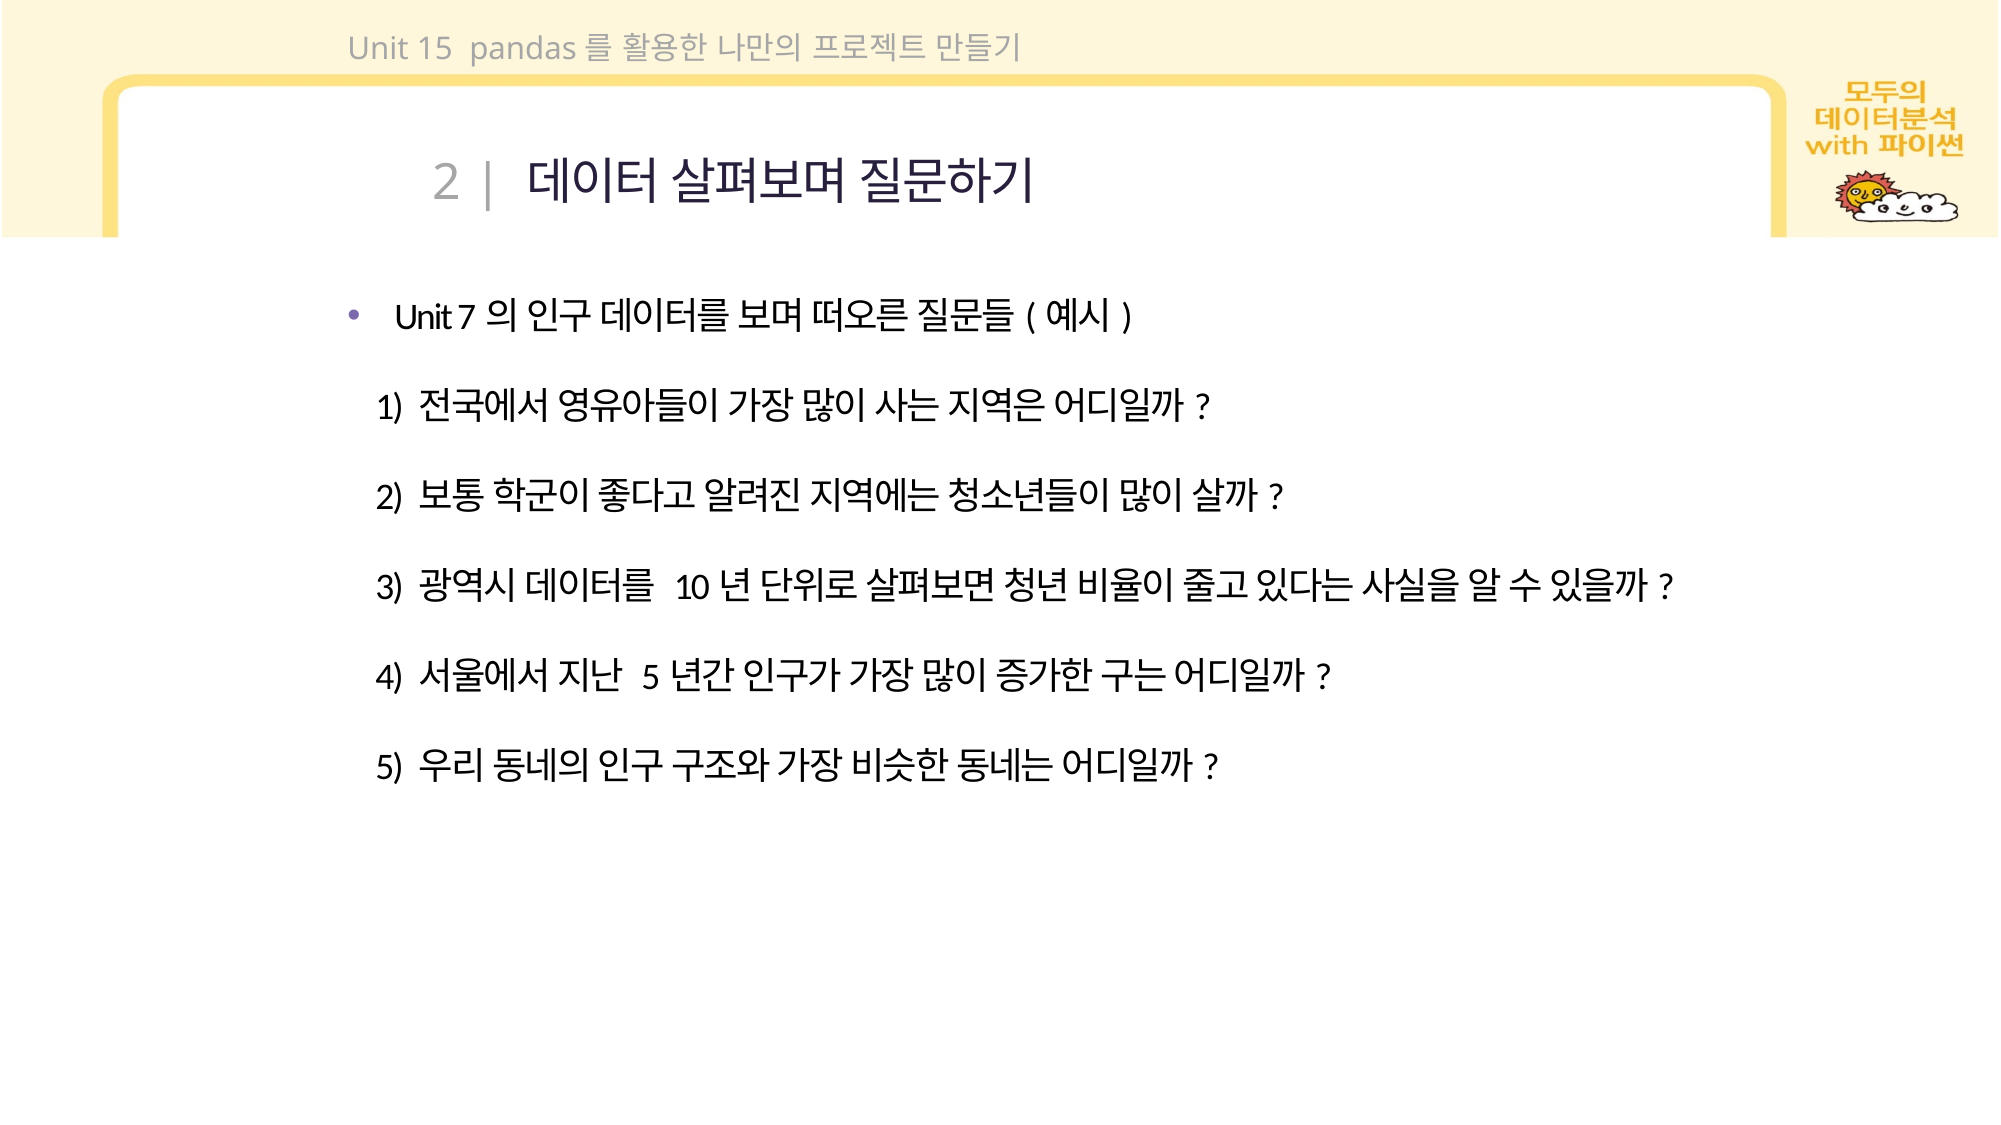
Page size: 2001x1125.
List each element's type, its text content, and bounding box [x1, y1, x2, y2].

text_box Unit 15 pandas를 활용한 나만의 프로젝트 만들기 [332, 0, 1383, 74]
picture [2, 0, 1998, 1125]
text_box Unit 7의 인구 데이터를 보며 떠오른 질문들(예시) 1) 전국에서 영유아들이 가장 많이 사는 지역은 어디일까? 2) 보통 학군이 좋다고 알려진 지역에는 청소년들이 많이 살까? 3) 광역시 데이터를 10년 단위로 살펴보면 청년 비율이 줄고 있다는 사실을 알 수 있을까? 4) 서울에서 지난 5년간 인구가 가장 많이 증가한 구는 어디일까? 5) 우리 동네의 인구 구조와 가장 비슷한 동네는 어디일까? [332, 239, 1793, 897]
text_box 2 | 데이터 살펴보며 질문하기 [418, 102, 1750, 217]
